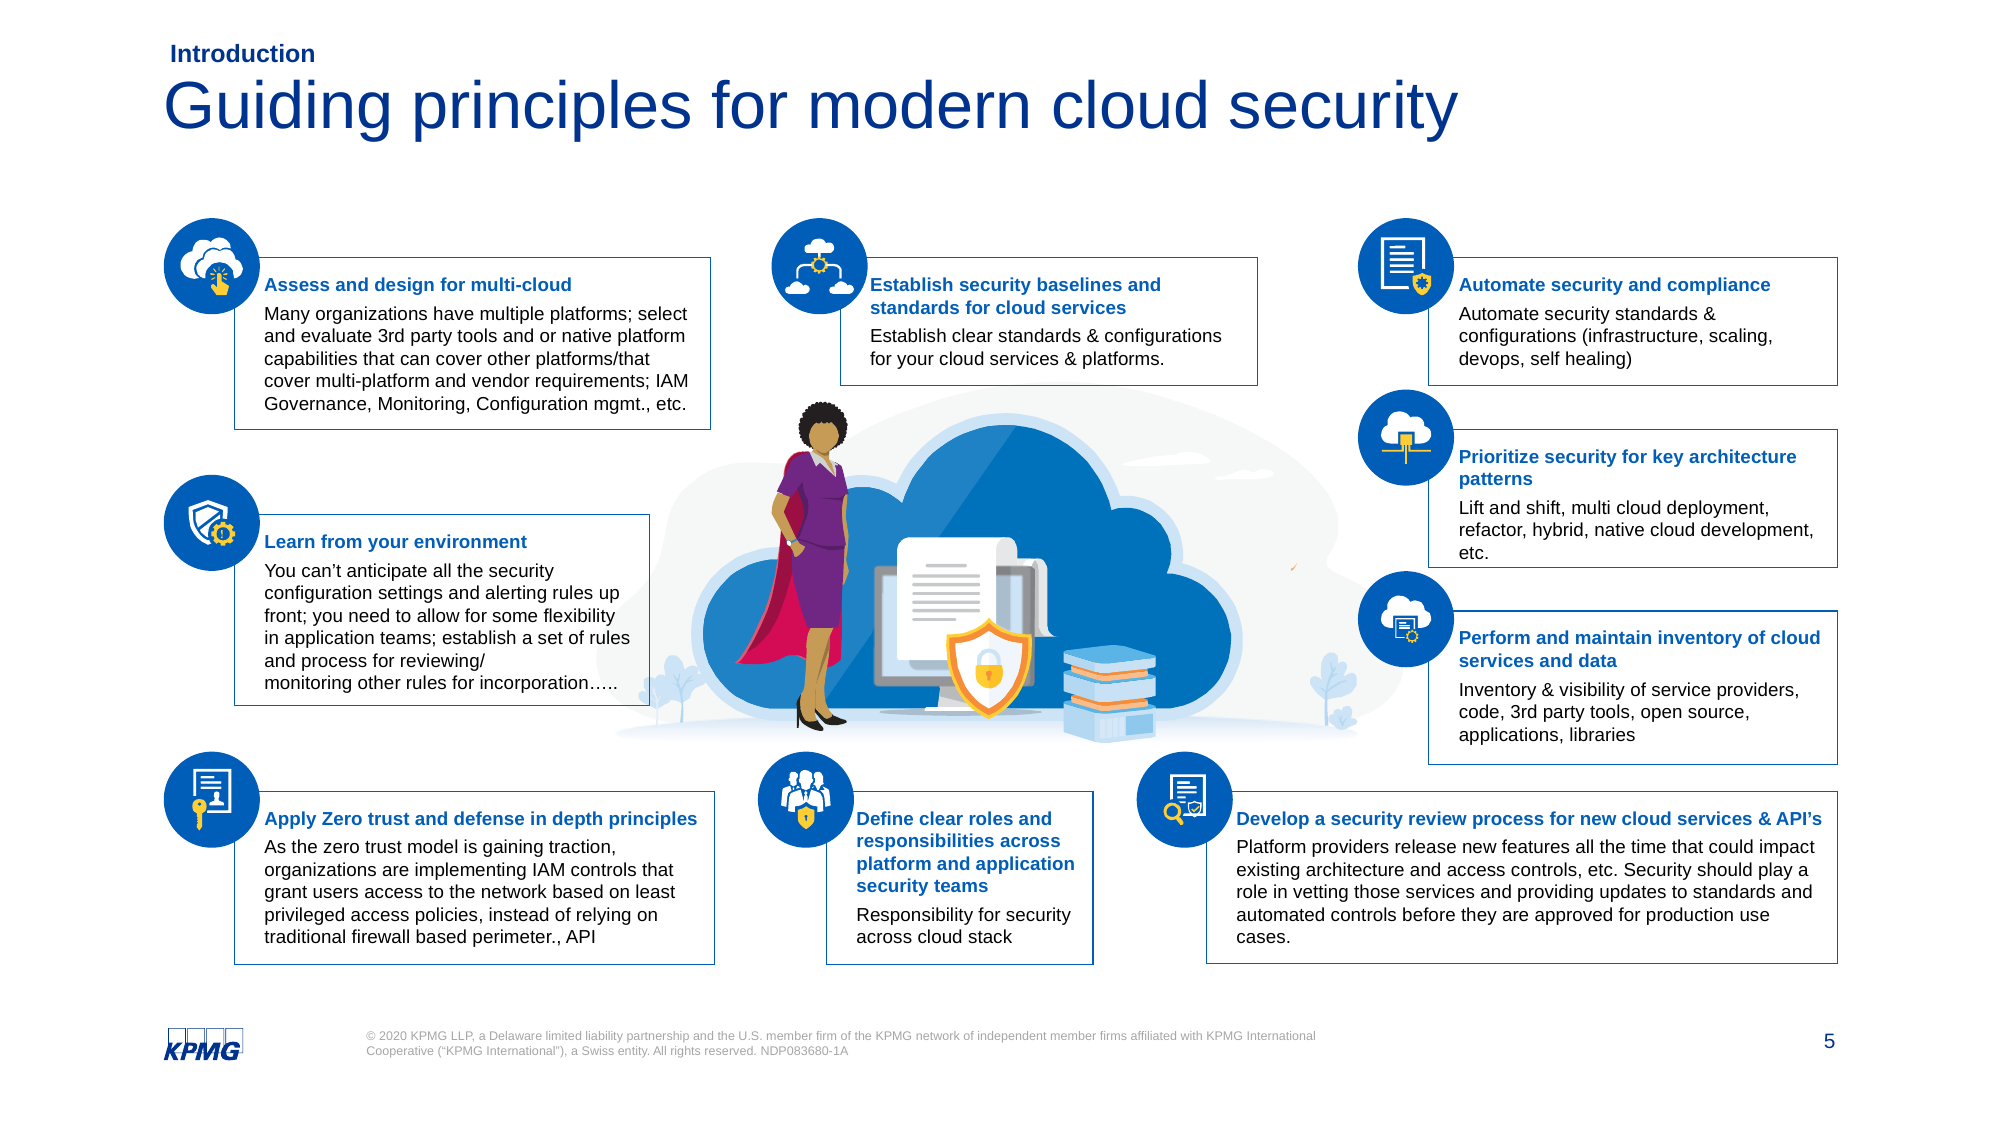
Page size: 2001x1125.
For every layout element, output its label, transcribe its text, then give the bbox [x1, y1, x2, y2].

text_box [163, 218, 711, 430]
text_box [596, 381, 1404, 744]
text_box Introduction [155, 30, 1828, 60]
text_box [1136, 751, 1838, 964]
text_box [1357, 571, 1838, 751]
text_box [757, 751, 1094, 965]
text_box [1357, 389, 1838, 568]
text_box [1357, 218, 1838, 386]
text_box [771, 218, 1258, 386]
title Guiding principles for modern cloud security [163, 70, 1837, 159]
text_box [163, 751, 715, 965]
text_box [163, 474, 649, 706]
